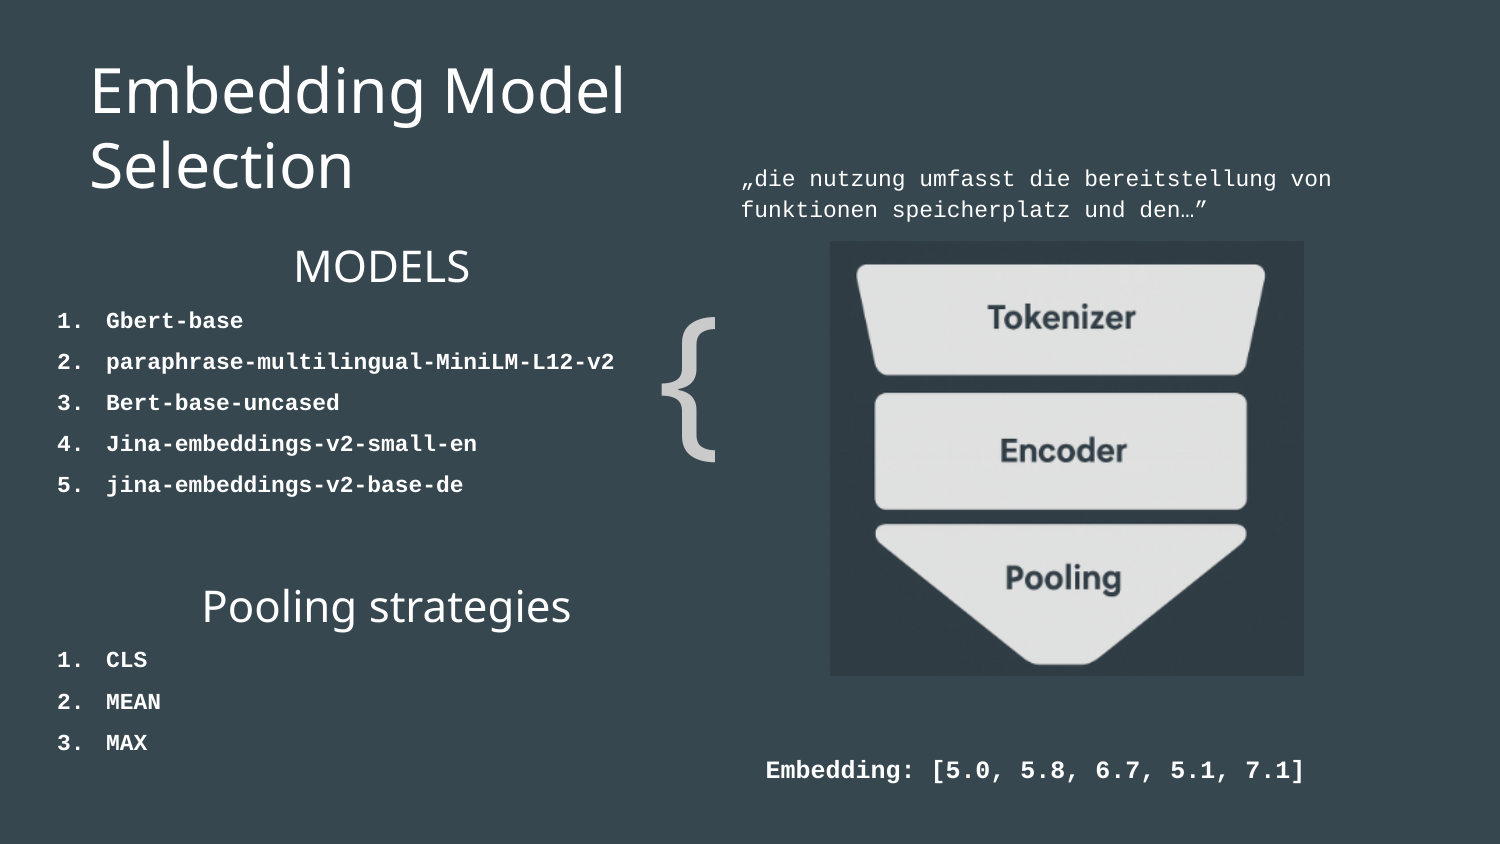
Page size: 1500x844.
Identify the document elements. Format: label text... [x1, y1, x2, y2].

text_box „die nutzung umfasst die bereitstellung von funktionen speicherplatz und den…” [725, 144, 1364, 237]
text_box Embedding: [5.0, 5.8, 6.7, 5.1, 7.1] [716, 734, 1355, 827]
list MODELS Gbert-base paraphrase-multilingual-MiniLM-L12-v2 Bert-base-uncased Jina-embeddings-v2-small-en jina-embeddings-v2-base-de [16, 197, 673, 537]
title Embedding Model Selection [74, 36, 741, 129]
picture [830, 241, 1305, 676]
list Pooling strategies CLS MEAN MAX [16, 537, 683, 844]
text_box { [642, 254, 683, 537]
